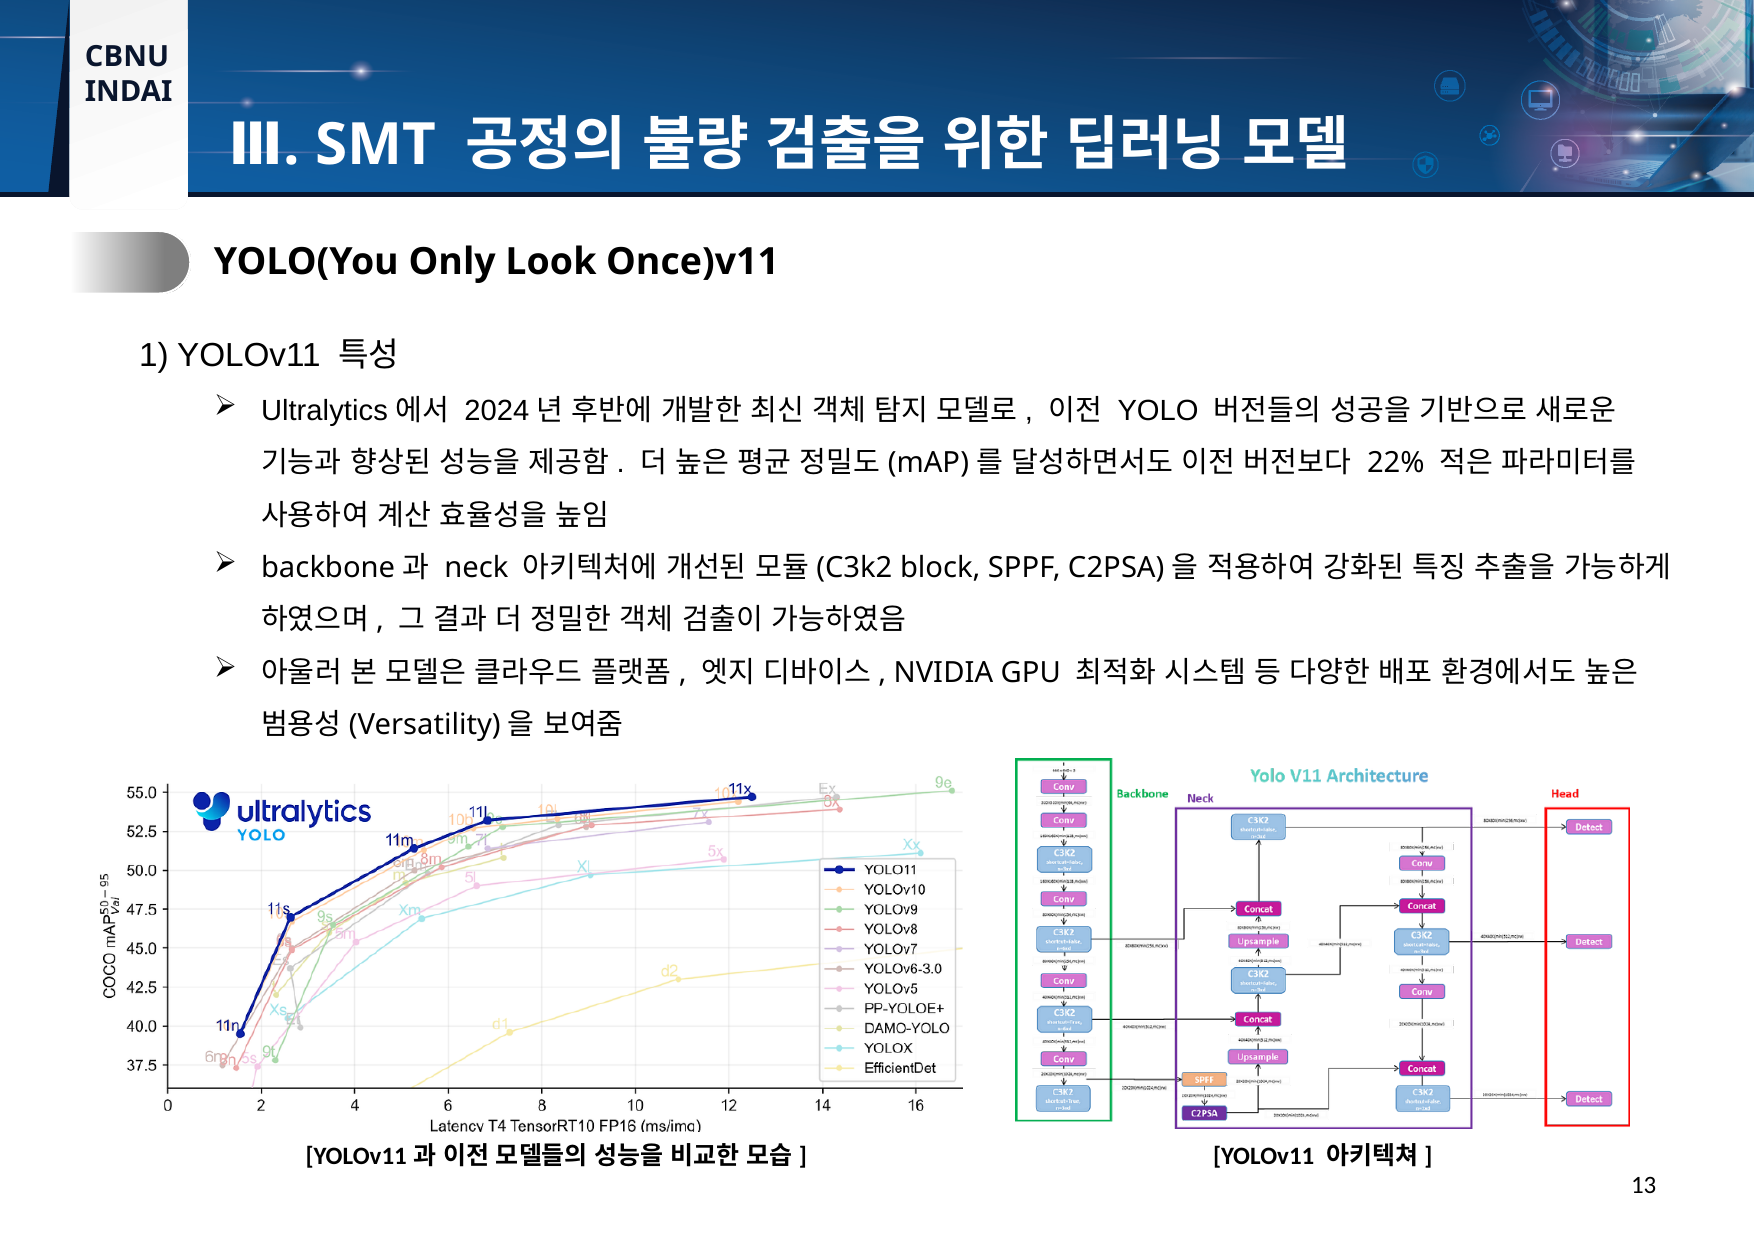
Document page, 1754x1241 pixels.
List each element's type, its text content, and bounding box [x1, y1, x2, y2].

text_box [70, 230, 1109, 294]
text_box [YOLOv11과 이전 모델들의 성능을 비교한 모습] [259, 1132, 853, 1177]
picture [188, 0, 1754, 192]
text_box 1) YOLOv11 특성 Ultralytics에서 2024년 후반에 개발한 최신 객체 탐지 모델로, 이전 YOLO 버전들의 성공을 기반으로 새로운 기능과 향상된 성능을 제공함. 더 높은 평균 정밀도(mAP)를 달성하면서도 이전 버전보다 22% 적은 파라미터를 사용하여 계산 효율성을 높임 backbone과 neck 아키텍처에 개선된 모듈(C3k2 block, SPPF, C2PSA)을 적용하여 강화된 특징 추출을 가능하게 하였으며, 그 결과 더 정밀한 객체 검출이 가능하였음 아울러 본 모델은 클라우드 플랫폼, 엣지 디바이스, NVIDIA GPU 최적화 시스템 등 다양한 배포 환경에서도 높은 범용성(Versatility)을 보여줌 [124, 306, 1717, 748]
text_box [YOLOv11 아키텍쳐] [1168, 1131, 1478, 1177]
picture [1015, 758, 1630, 1129]
picture [95, 768, 967, 1132]
text_box 13 [1616, 1160, 1752, 1206]
picture [0, 0, 69, 192]
text_box Ⅲ. SMT 공정의 불량 검출을 위한 딥러닝 모델 [213, 98, 1522, 184]
